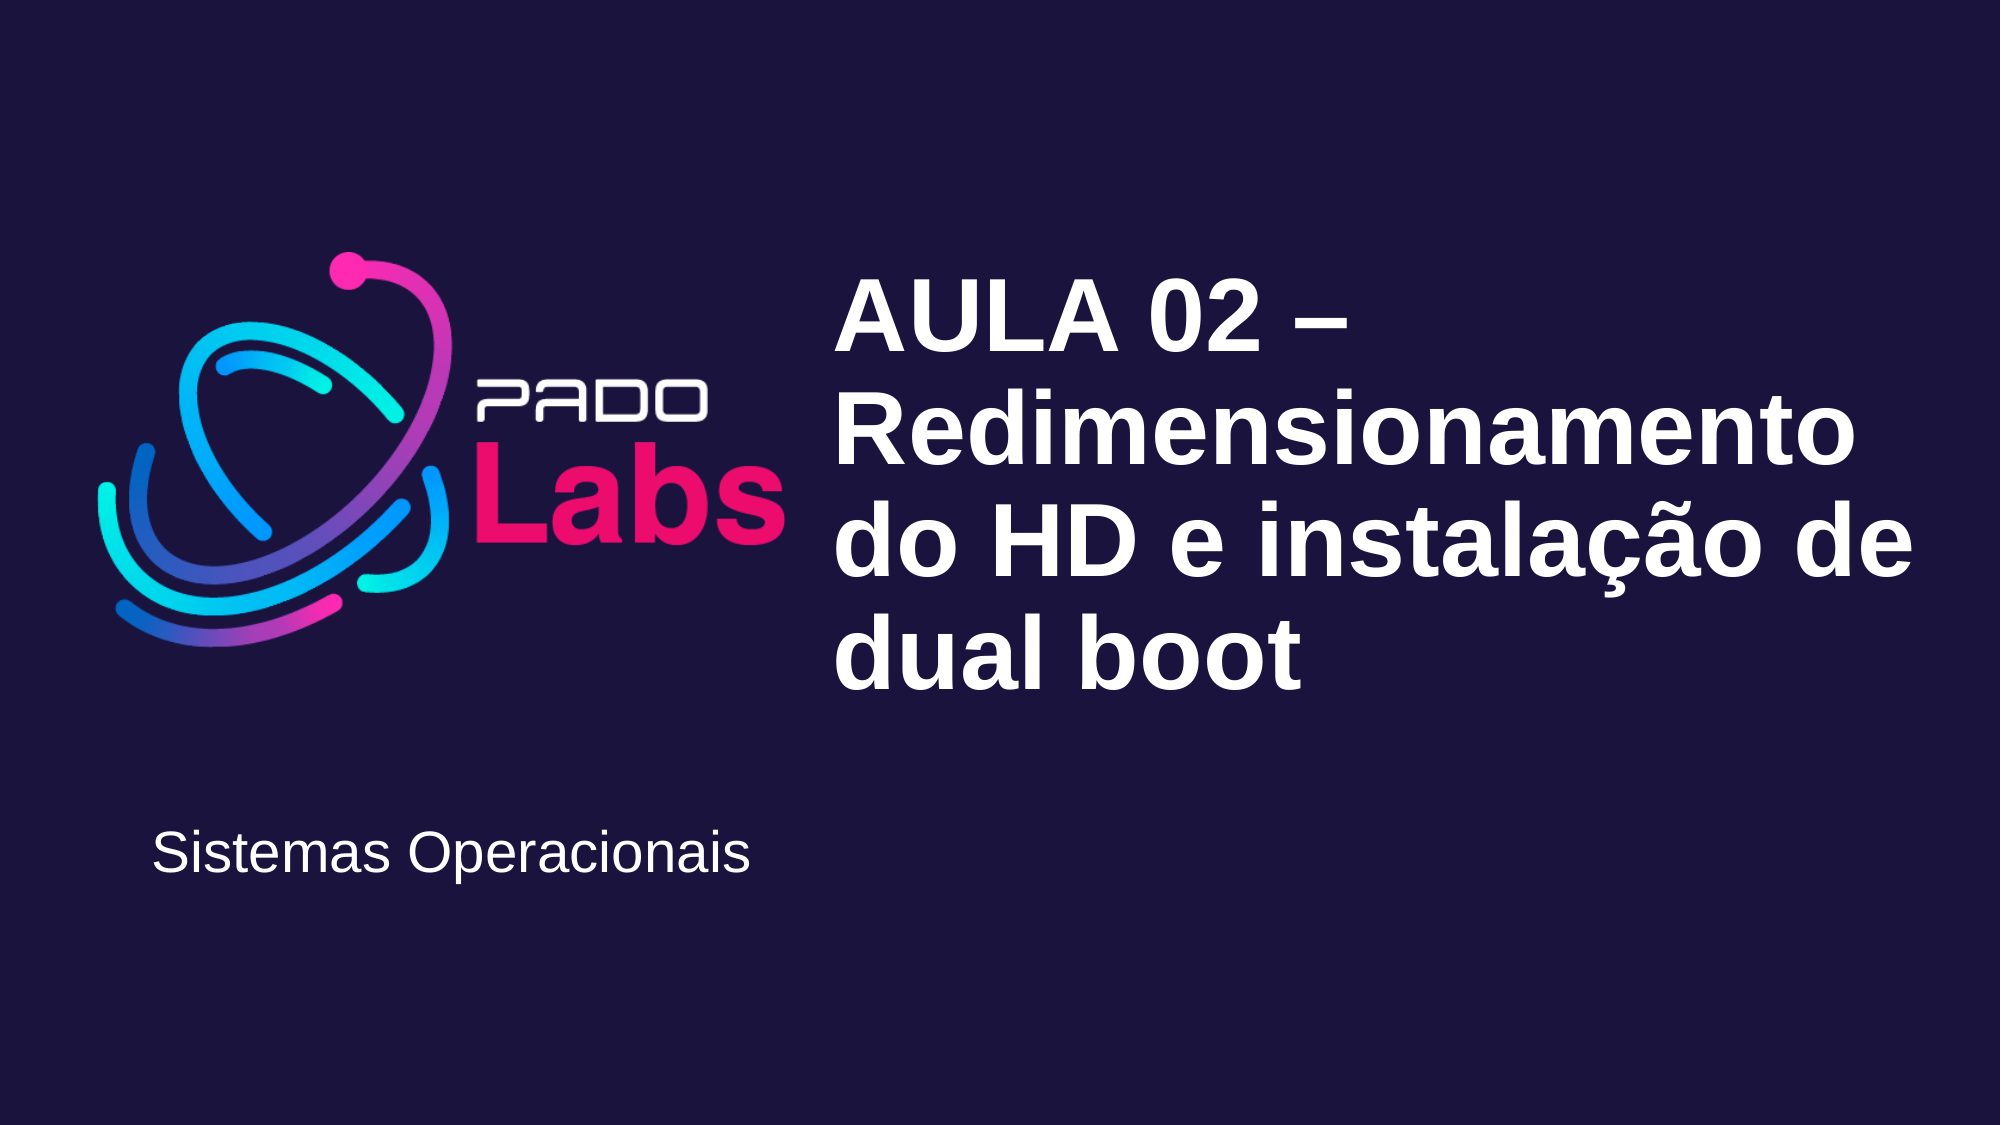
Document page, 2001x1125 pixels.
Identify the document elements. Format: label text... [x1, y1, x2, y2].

title AULA 02 – Redimensionamento do HD e instalação de dual boot [817, 158, 2000, 815]
picture [97, 252, 789, 648]
list Sistemas Operacionais [136, 814, 1862, 938]
